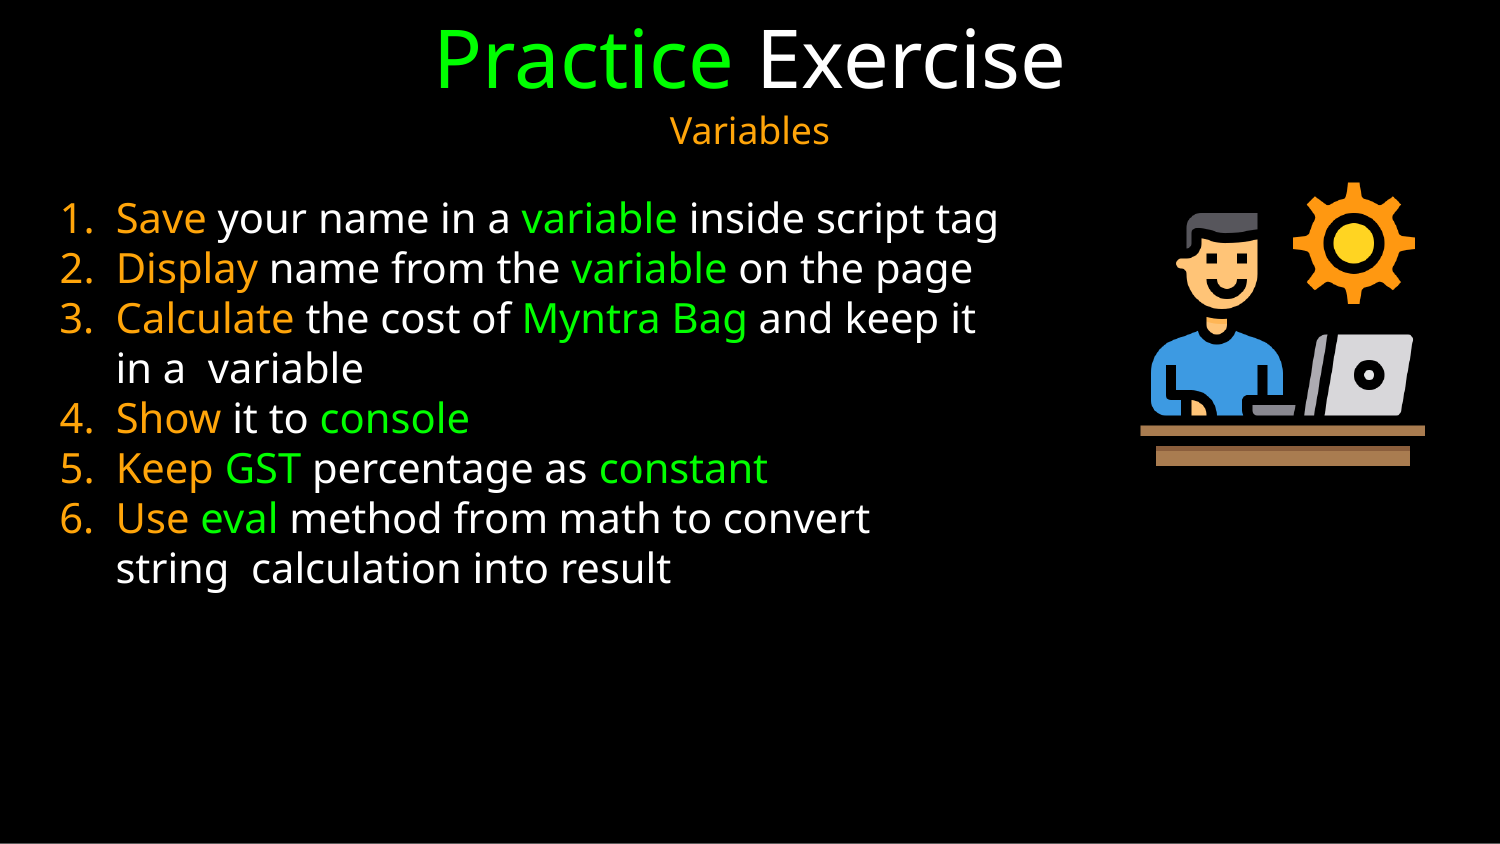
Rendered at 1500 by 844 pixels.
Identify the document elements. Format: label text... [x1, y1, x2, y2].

text_box Save your name in a variable inside script tag Display name from the variable on the page Calculate the cost of Myntra Bag and keep it in a variable Show it to console Keep GST percentage as constant Use eval method from math to convert string calculation into result [57, 189, 1013, 592]
picture [1120, 162, 1445, 486]
title Practice Exercise Variables [412, 0, 1088, 152]
